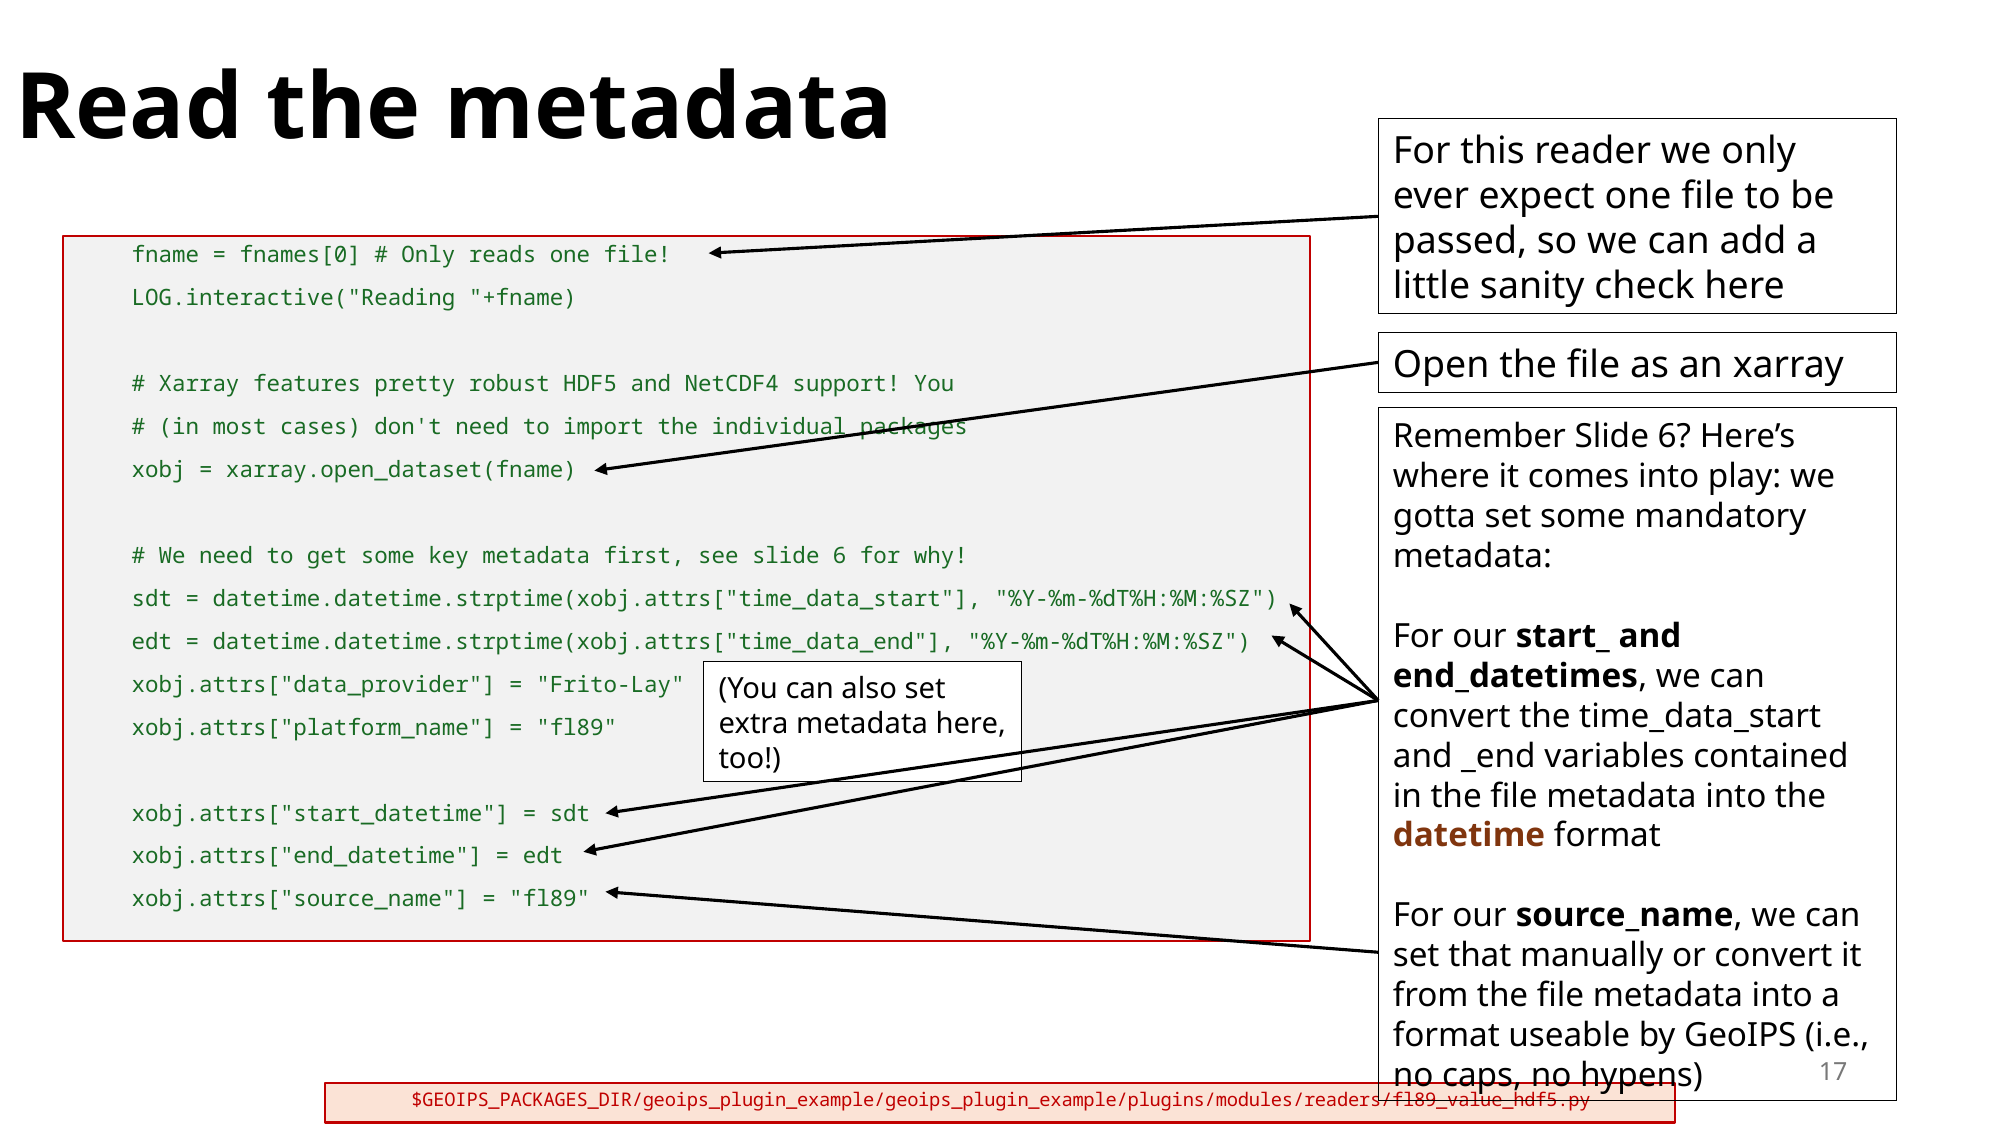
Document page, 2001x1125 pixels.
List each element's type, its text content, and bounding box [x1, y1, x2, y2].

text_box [1271, 635, 1379, 699]
text_box fname = fnames[0] # Only reads one file! LOG.interactive("Reading "+fname) # Xarray features pretty robust HDF5 and NetCDF4 support! You # (in most cases) don't need to import the individual packages xobj = xarray.open_dataset(fname) # We need to get some key metadata first, see slide 6 for why! sdt = datetime.datetime.strptime(xobj.attrs["time_data_start"], "%Y-%m-%dT%H:%M:%SZ") edt = datetime.datetime.strptime(xobj.attrs["time_data_end"], "%Y-%m-%dT%H:%M:%SZ") xobj.attrs["data_provider"] = "Frito-Lay" xobj.attrs["platform_name"] = "fl89" xobj.attrs["start_datetime"] = sdt xobj.attrs["end_datetime"] = edt xobj.attrs["source_name"] = "fl89" [62, 235, 1311, 942]
text_box $GEOIPS_PACKAGES_DIR/geoips_plugin_example/geoips_plugin_example/plugins/modules/readers/fl89_value_hdf5.py [324, 1082, 1675, 1123]
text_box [1288, 603, 1379, 635]
text_box Remember Slide 6? Here’s where it comes into play: we gotta set some mandatory metadata: For our start_ and end_datetimes, we can convert the time_data_start and _end variables contained in the file metadata into the datetime format For our source_name, we can set that manually or convert it from the file metadata into a format useable by GeoIPS (i.e., no caps, no hypens) [1378, 407, 1897, 1101]
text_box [708, 216, 1379, 254]
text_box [582, 699, 1379, 853]
text_box Open the file as an xarray [1378, 332, 1897, 393]
text_box For this reader we only ever expect one file to be passed, so we can add a little sanity check here [1378, 118, 1897, 314]
text_box (You can also set extra metadata here, too!) [703, 661, 1022, 699]
title Read the metadata [0, 0, 1725, 218]
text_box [604, 891, 1379, 953]
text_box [593, 362, 1379, 472]
